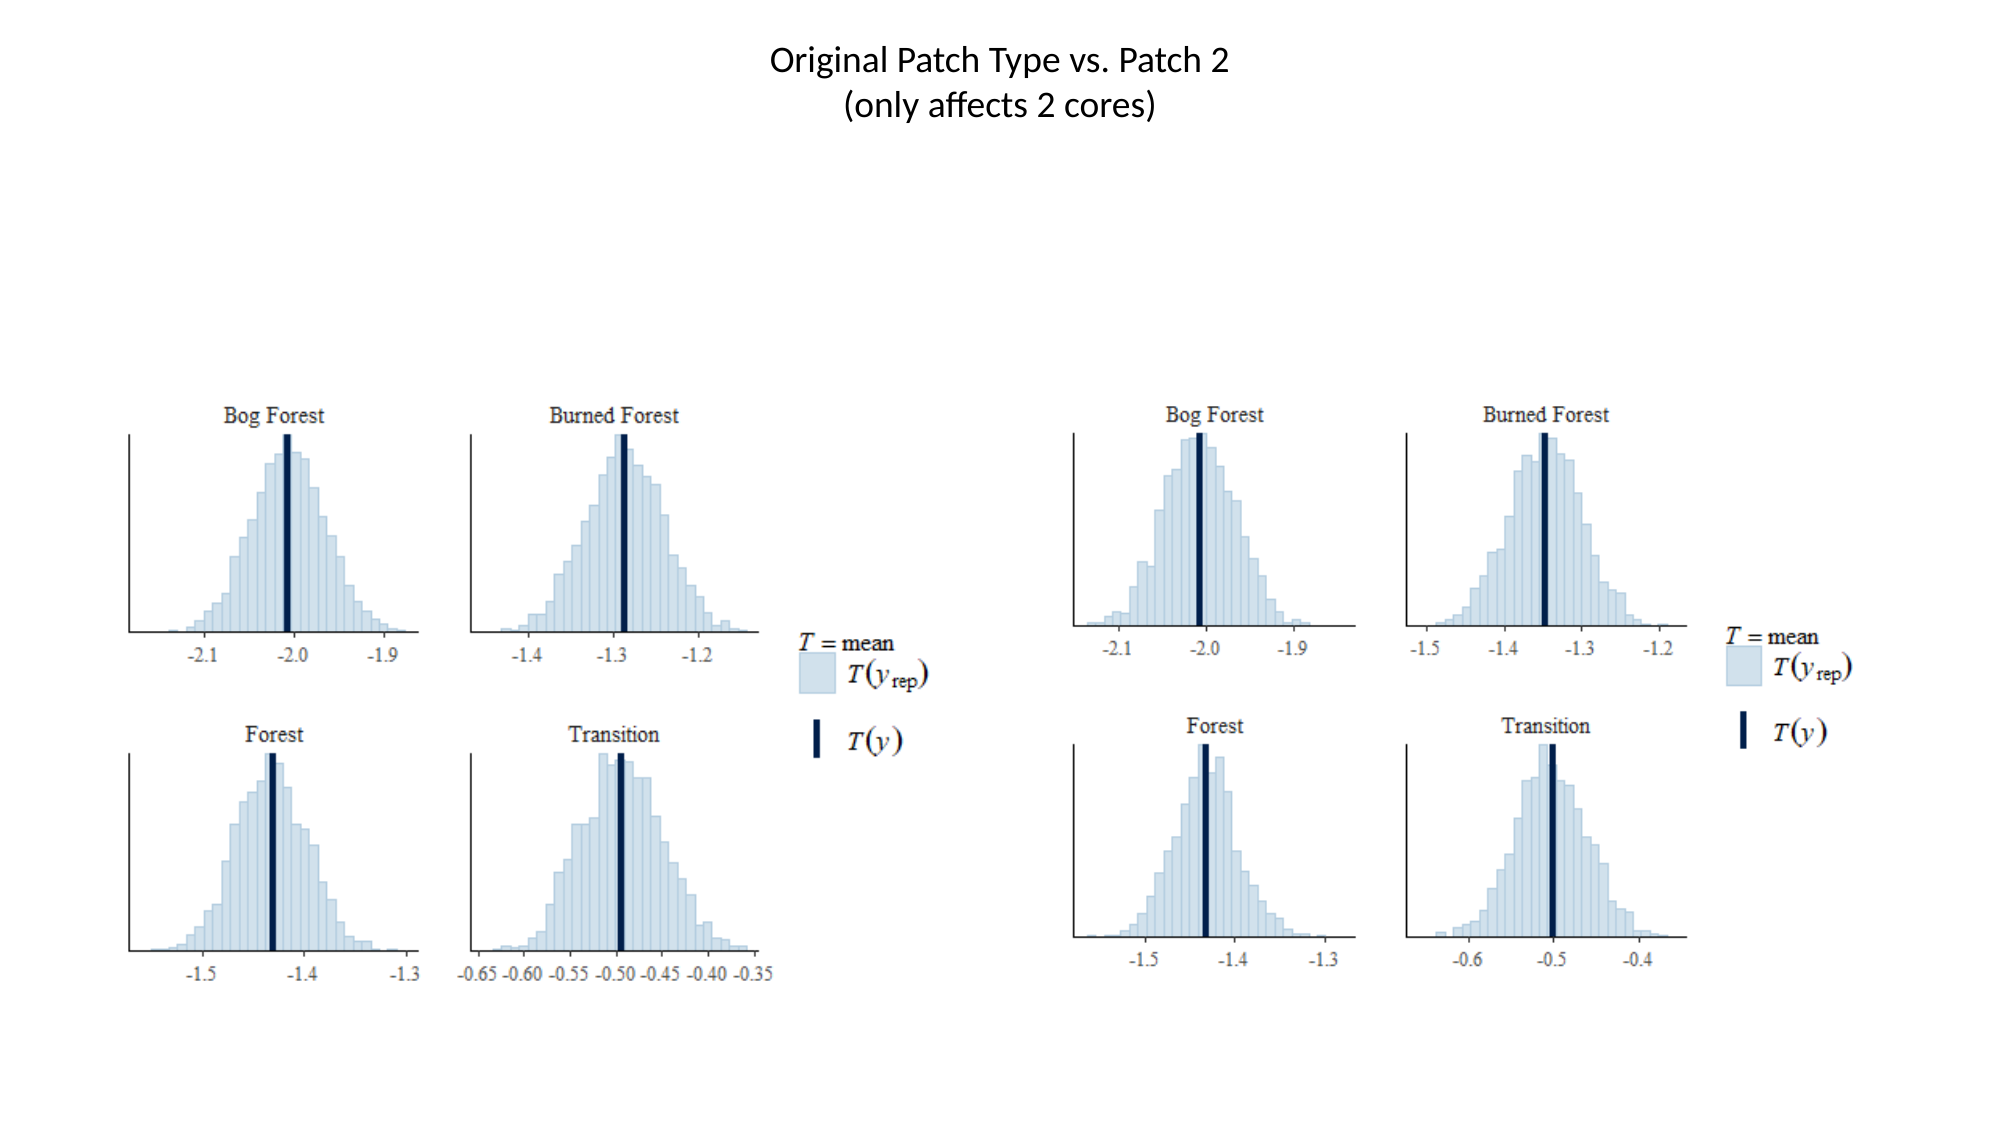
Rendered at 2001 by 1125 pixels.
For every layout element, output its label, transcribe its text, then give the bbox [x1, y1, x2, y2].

picture [111, 380, 955, 997]
picture [1055, 380, 1878, 982]
text_box Original Patch Type vs. Patch 2 (only affects 2 cores) [754, 27, 1245, 132]
